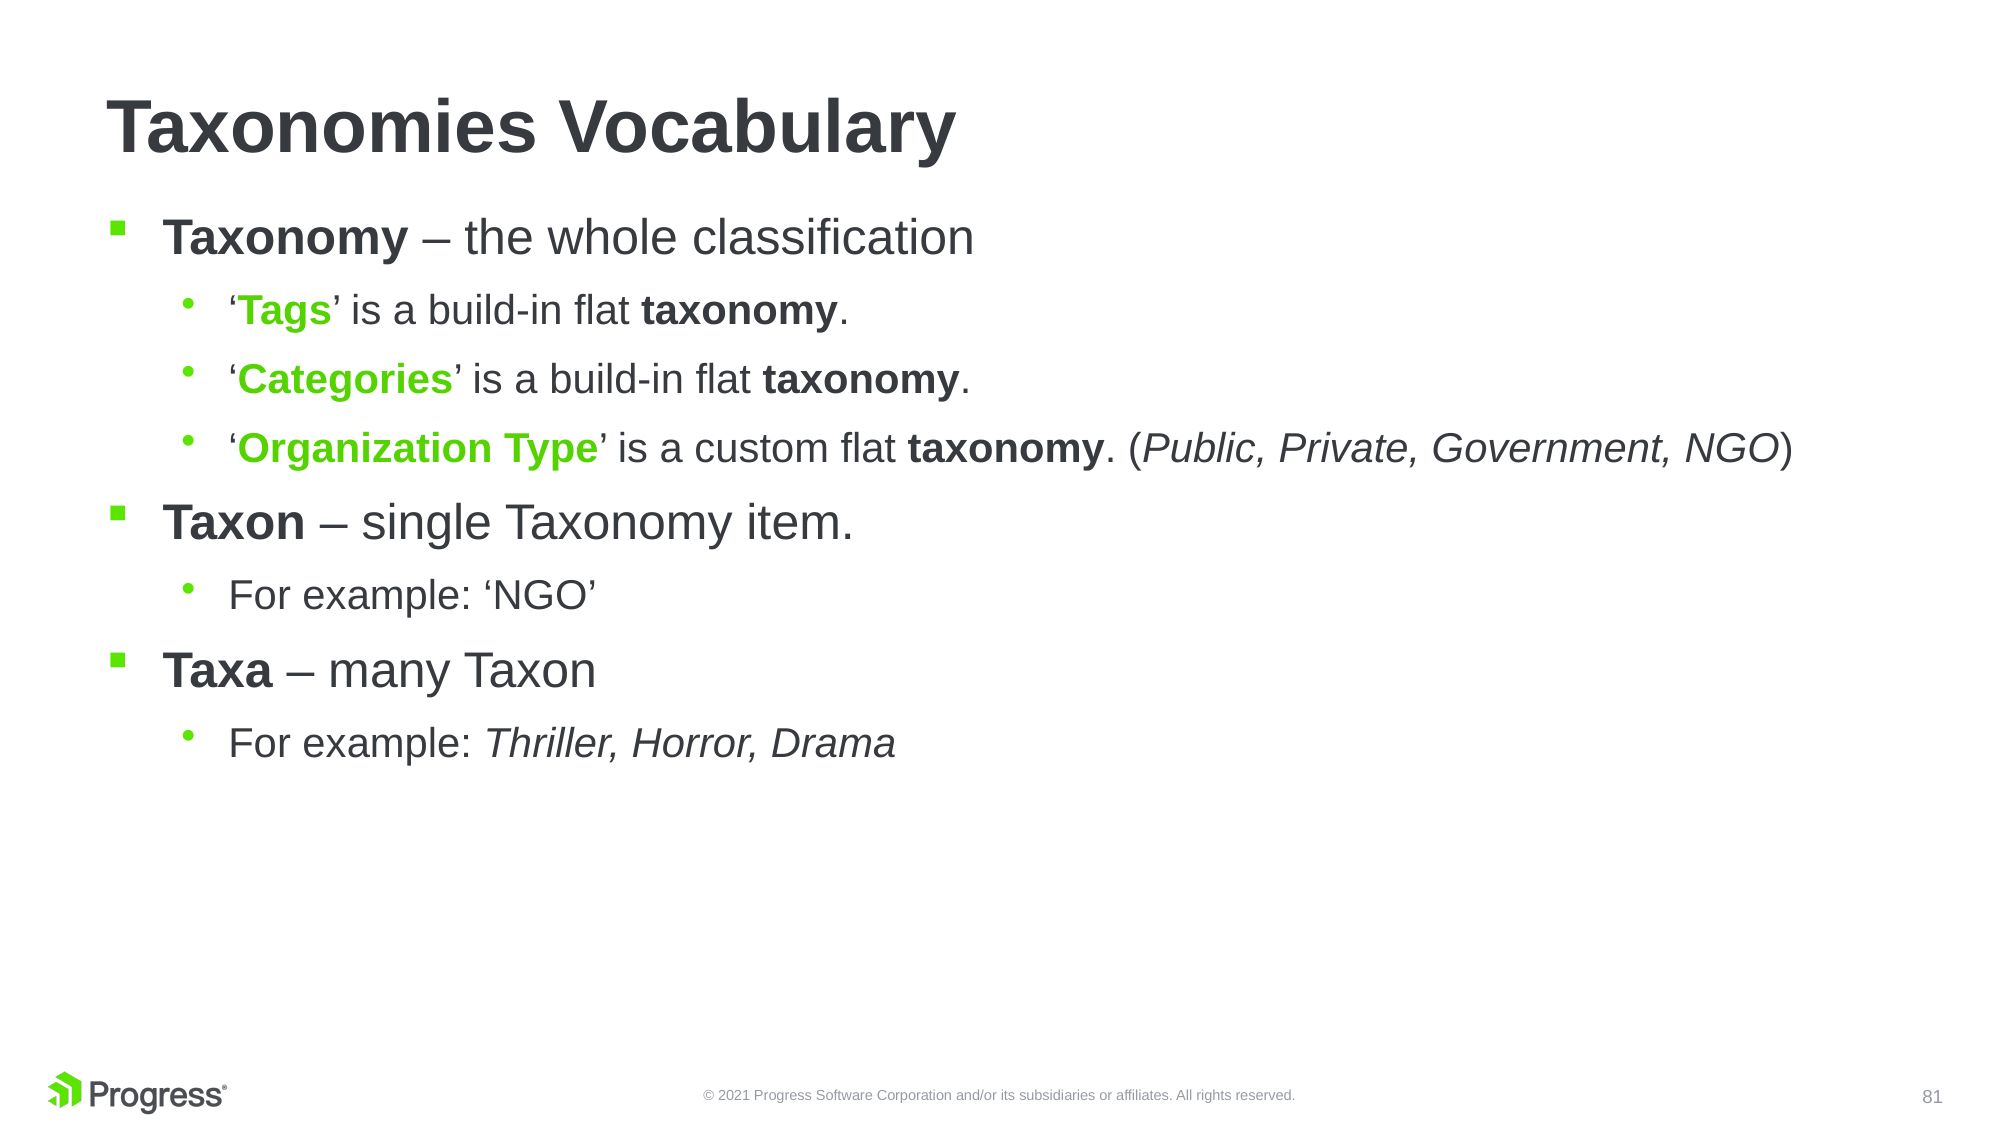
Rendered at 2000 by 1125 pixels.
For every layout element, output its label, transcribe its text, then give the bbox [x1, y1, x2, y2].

list Taxonomy – the whole classification ‘Tags’ is a build-in flat taxonomy. ‘Categories’ is a build-in flat taxonomy. ‘Organization Type’ is a custom flat taxonomy. (Public, Private, Government, NGO) Taxon – single Taxonomy item. For example: ‘NGO’ Taxa – many Taxon For example: Thriller, Horror, Drama [91, 196, 1888, 1046]
title Taxonomies Vocabulary [91, 80, 1888, 177]
